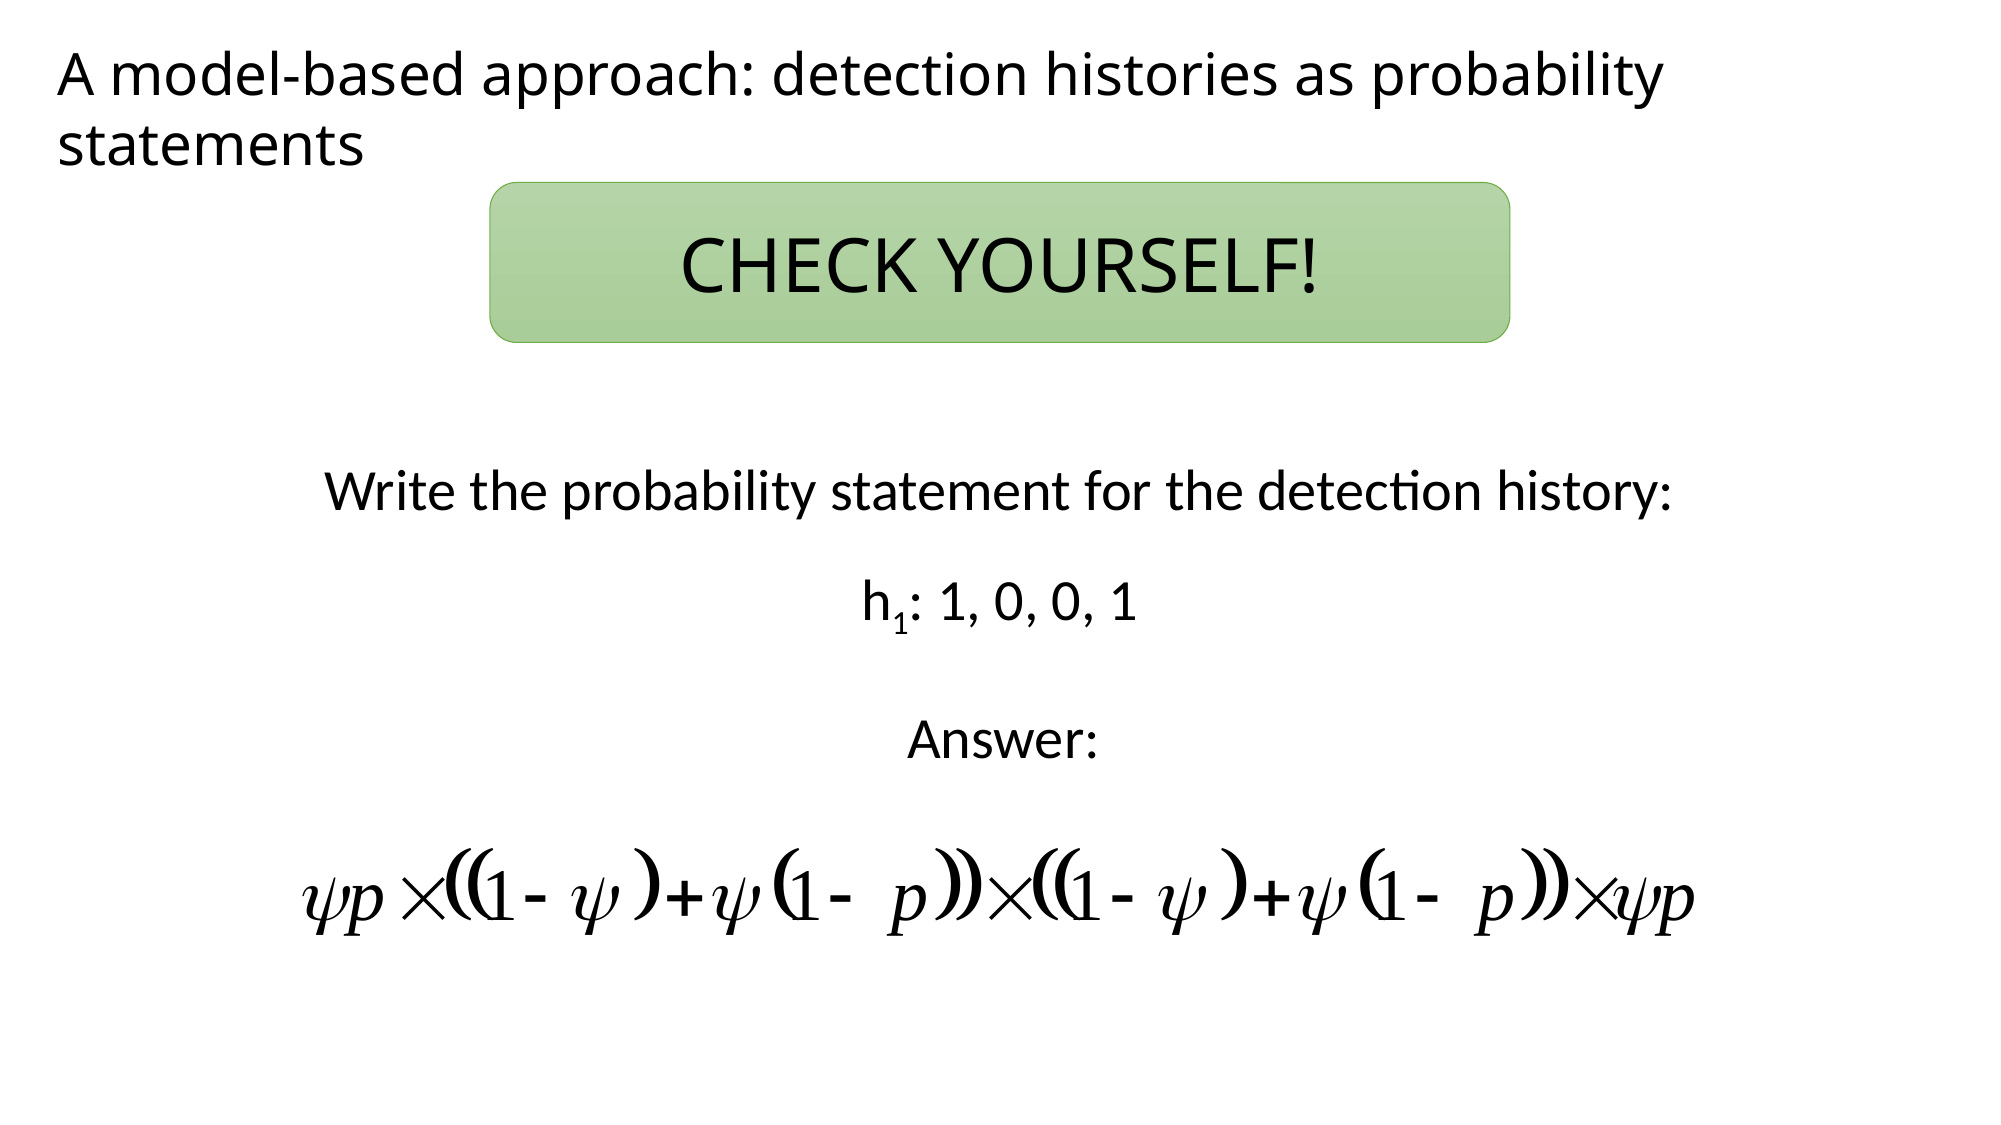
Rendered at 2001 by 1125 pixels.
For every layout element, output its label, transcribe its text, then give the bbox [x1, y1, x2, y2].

text_box A model-based approach: detection histories as probability statements [42, 29, 1965, 185]
text_box Write the probability statement for the detection history: h1: 1, 0, 0, 1 [251, 409, 1749, 649]
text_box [296, 845, 1711, 951]
text_box CHECK YOURSELF! [489, 181, 1511, 343]
text_box Answer: [892, 693, 1115, 778]
